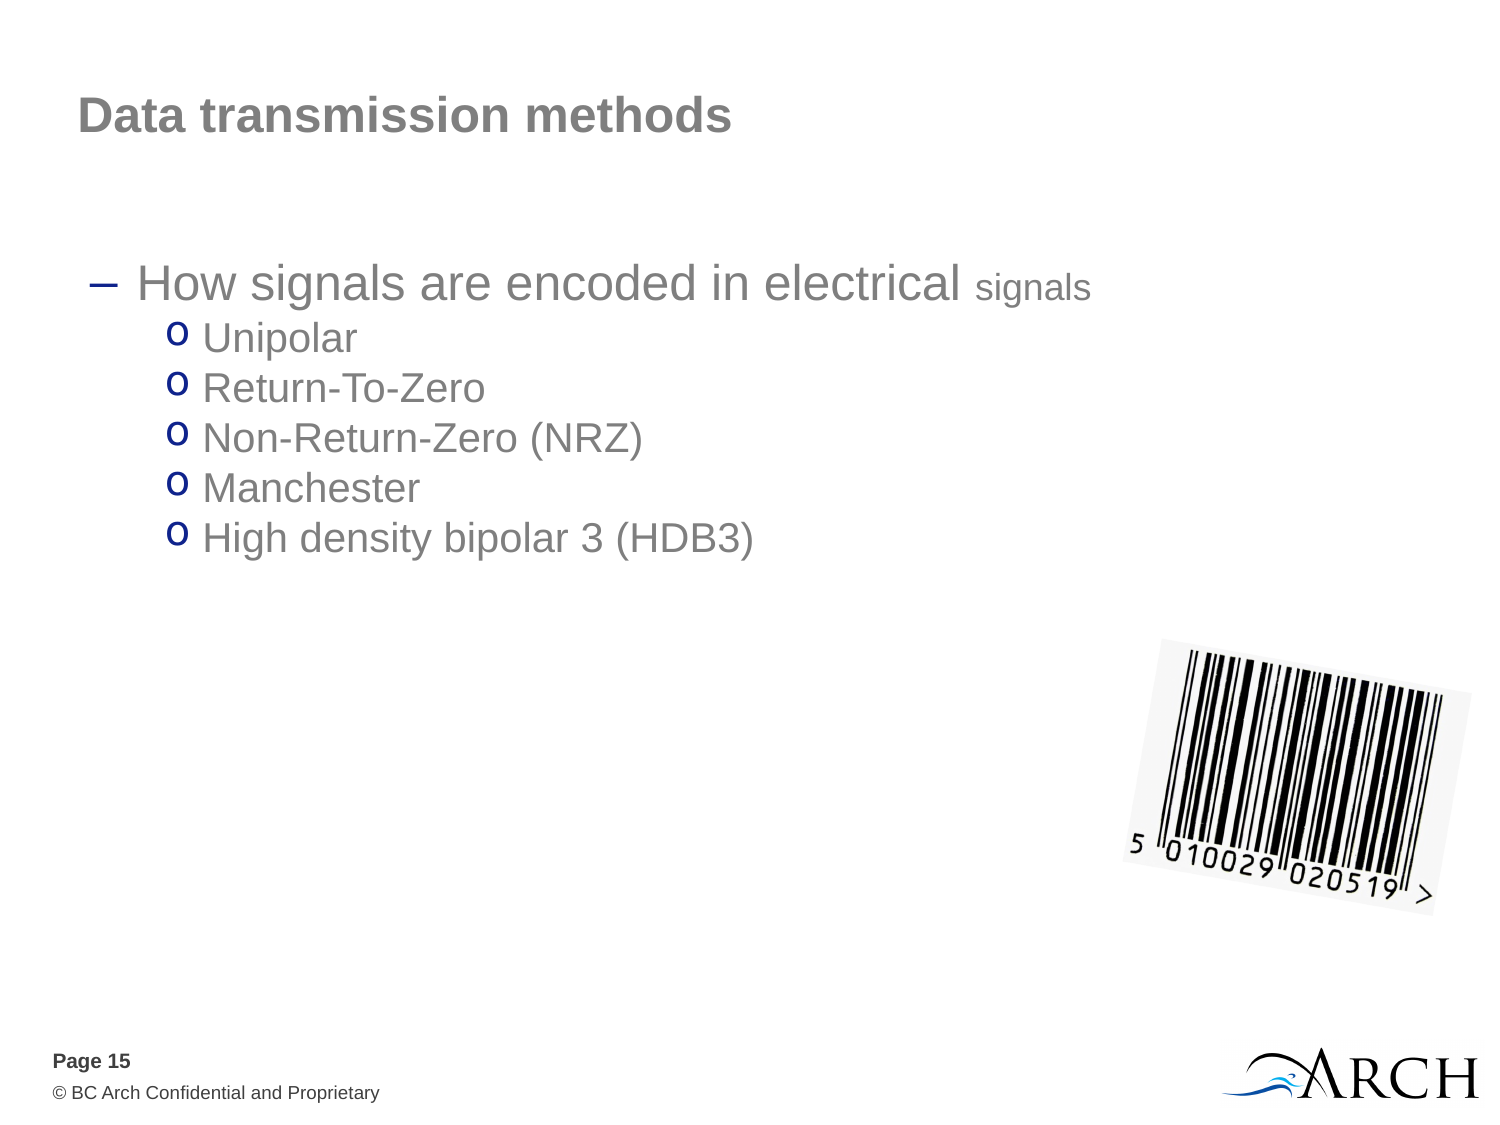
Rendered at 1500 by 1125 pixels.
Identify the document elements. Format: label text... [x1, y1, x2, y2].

picture [1220, 1039, 1485, 1108]
picture [1123, 639, 1471, 916]
list How signals are encoded in electrical signals Unipolar Return-To-Zero Non-Return-Zero (NRZ) Manchester High density bipolar 3 (HDB3) [0, 243, 1164, 941]
title Data transmission methods [62, 62, 1413, 163]
